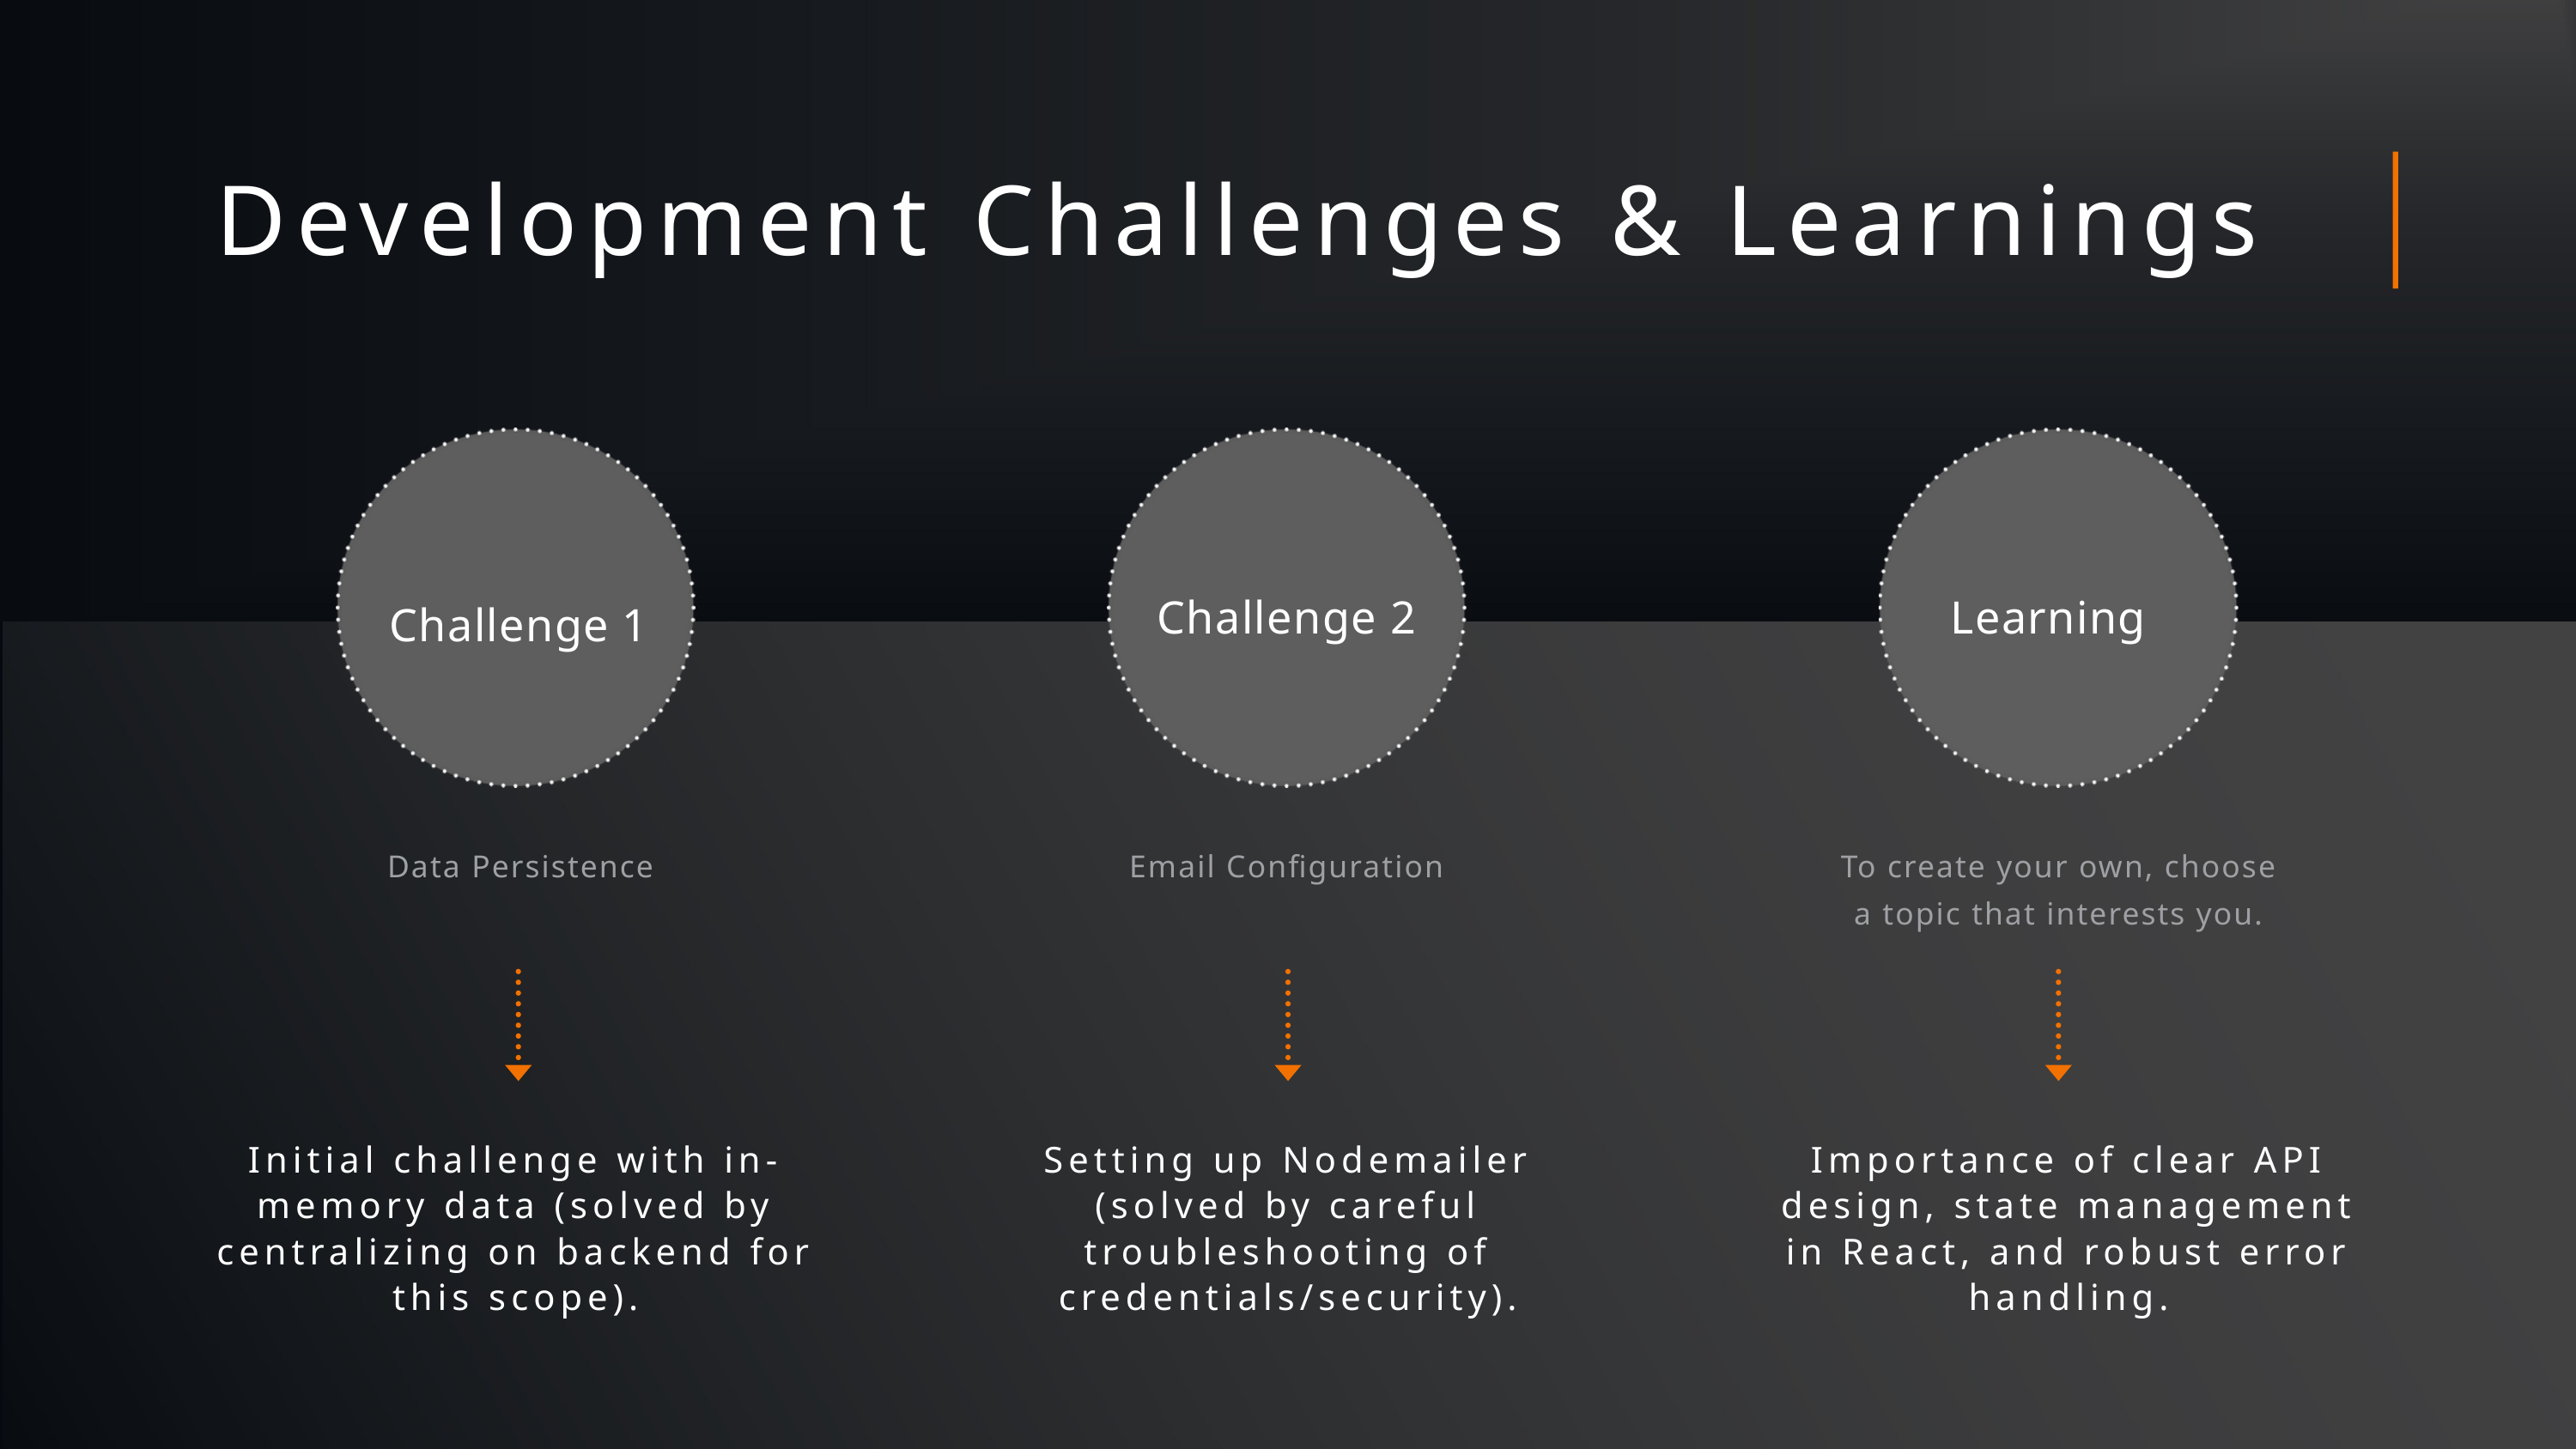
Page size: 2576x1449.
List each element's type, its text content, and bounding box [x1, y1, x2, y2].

text_box Development Challenges & Learnings [180, 151, 2533, 276]
text_box Challenge 2 [1131, 586, 1443, 643]
text_box [1279, 1070, 1297, 1082]
text_box Learning [1901, 586, 2208, 643]
text_box [1107, 427, 1467, 788]
text_box Initial challenge with in-memory data (solved by centralizing on backend for this scope). [204, 1134, 827, 1319]
text_box Setting up Nodemailer (solved by careful troubleshooting of credentials/security). [976, 1134, 1600, 1319]
text_box [0, 0, 2576, 621]
text_box [336, 427, 696, 788]
text_box [1878, 427, 2239, 788]
text_box [509, 1070, 528, 1082]
text_box [2050, 1070, 2068, 1082]
text_box To create your own, choose a topic that interests you. [1765, 837, 2352, 931]
text_box Challenge 1 [368, 594, 670, 651]
text_box [3, 621, 2576, 1449]
text_box Data Persistence [222, 837, 809, 884]
text_box Importance of clear API design, state management in React, and robust error handling. [1758, 1134, 2380, 1319]
text_box Email Configuration [993, 837, 1580, 884]
